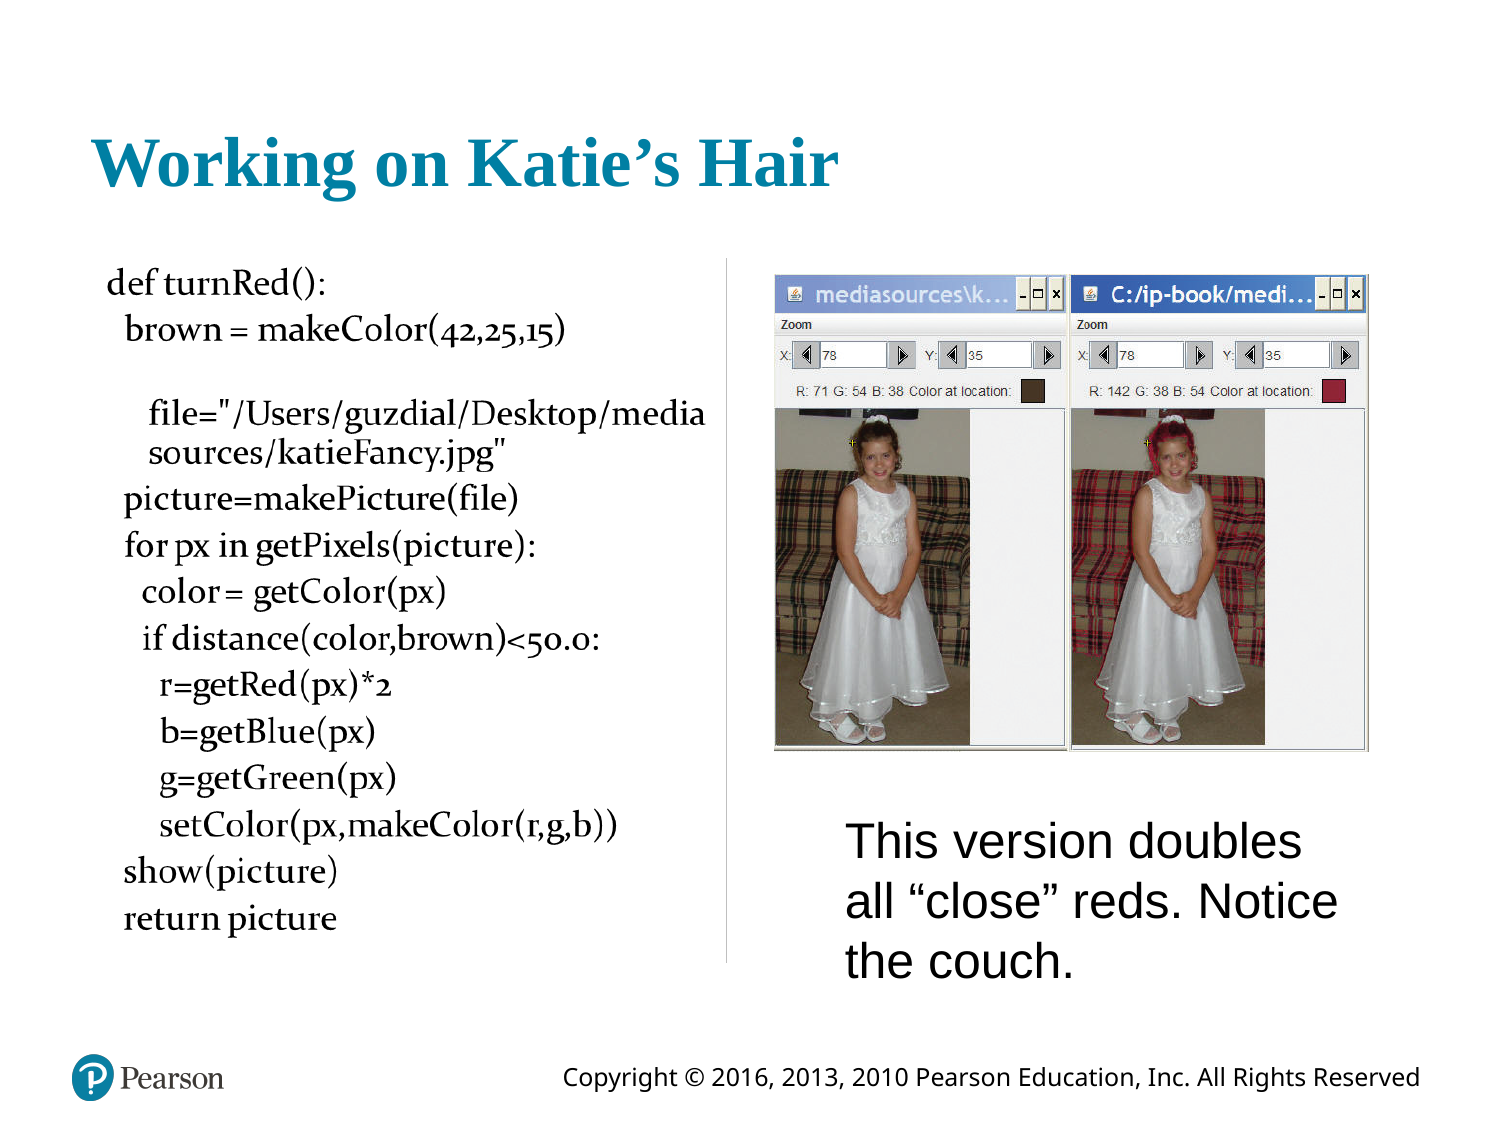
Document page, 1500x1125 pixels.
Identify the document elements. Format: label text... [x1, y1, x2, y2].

picture [98, 1054, 224, 1101]
picture [83, 249, 727, 963]
picture [774, 274, 1370, 752]
picture [72, 1087, 83, 1101]
list This version doubles all “close” reds. Notice the couch. [829, 810, 1369, 988]
picture [72, 1054, 88, 1070]
title Working on Katie’s Hair [75, 0, 1425, 216]
picture [80, 1063, 106, 1088]
